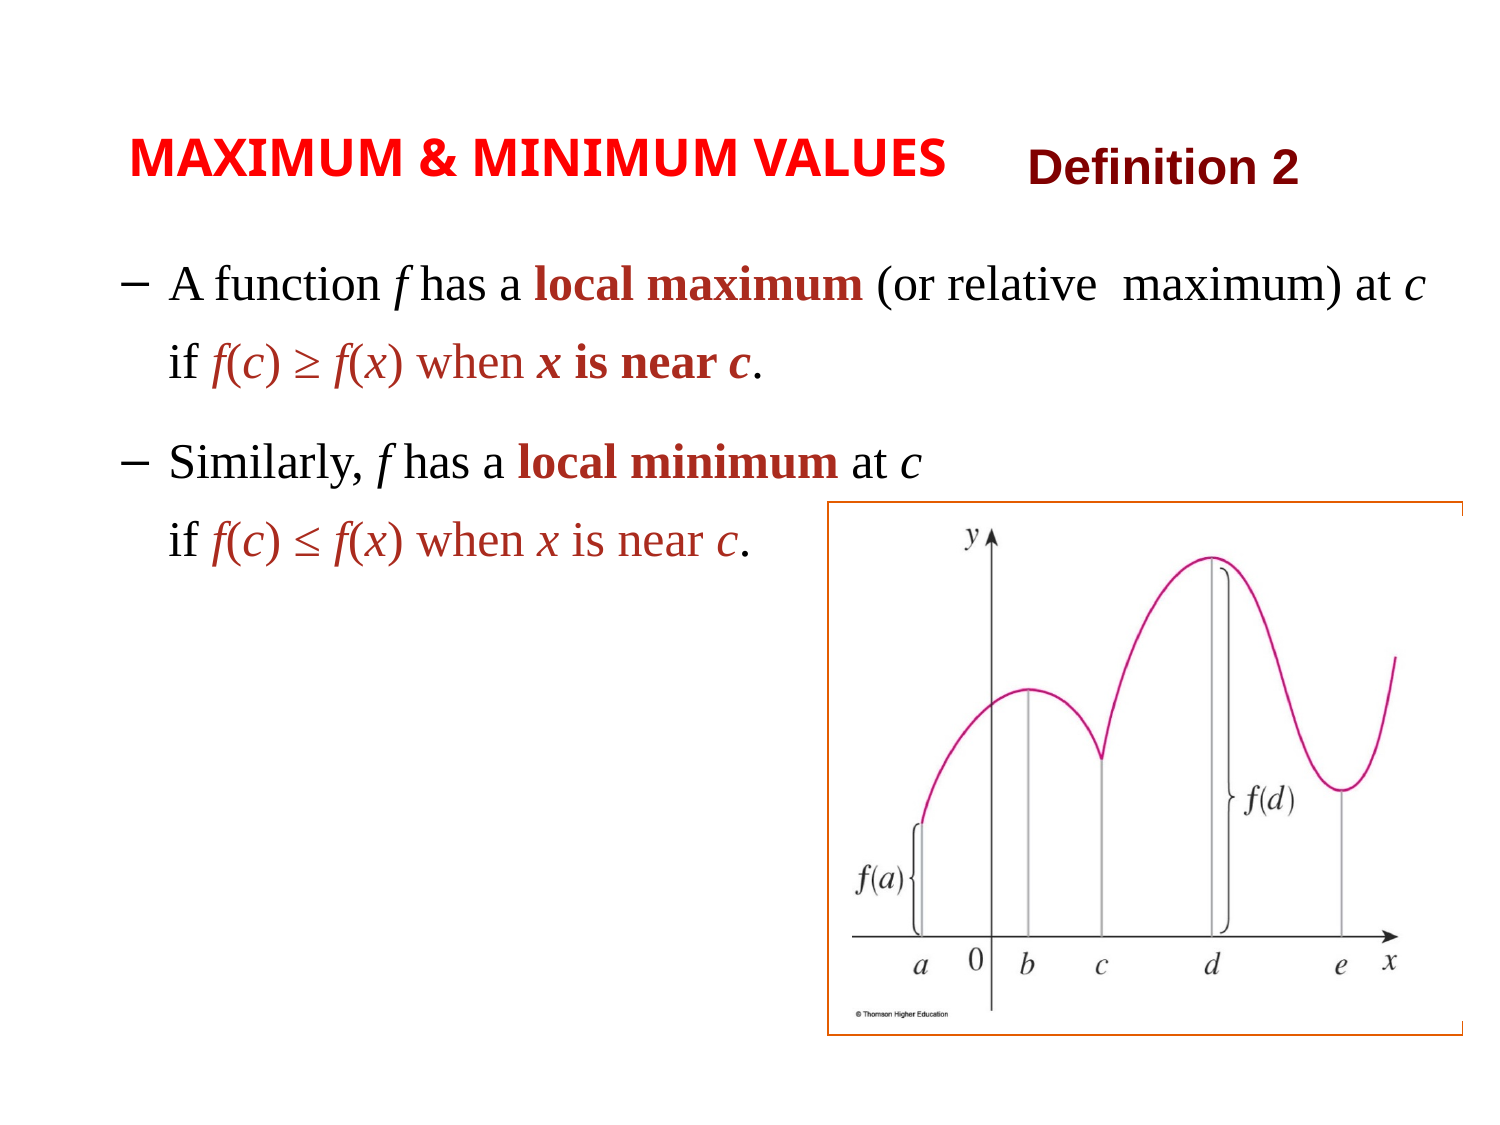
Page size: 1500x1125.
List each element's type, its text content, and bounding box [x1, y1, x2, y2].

text_box Definition 2 [1012, 127, 1475, 202]
text_box [827, 501, 1463, 1036]
title MAXIMUM & MINIMUM VALUES [99, 116, 975, 213]
picture [852, 516, 1463, 1021]
list A function f has a local maximum (or relative maximum) at c if f(c) ≥ f(x) when x is near c. Similarly, f has a local minimum at c if f(c) ≤ f(x) when x is near c. [87, 224, 1475, 775]
